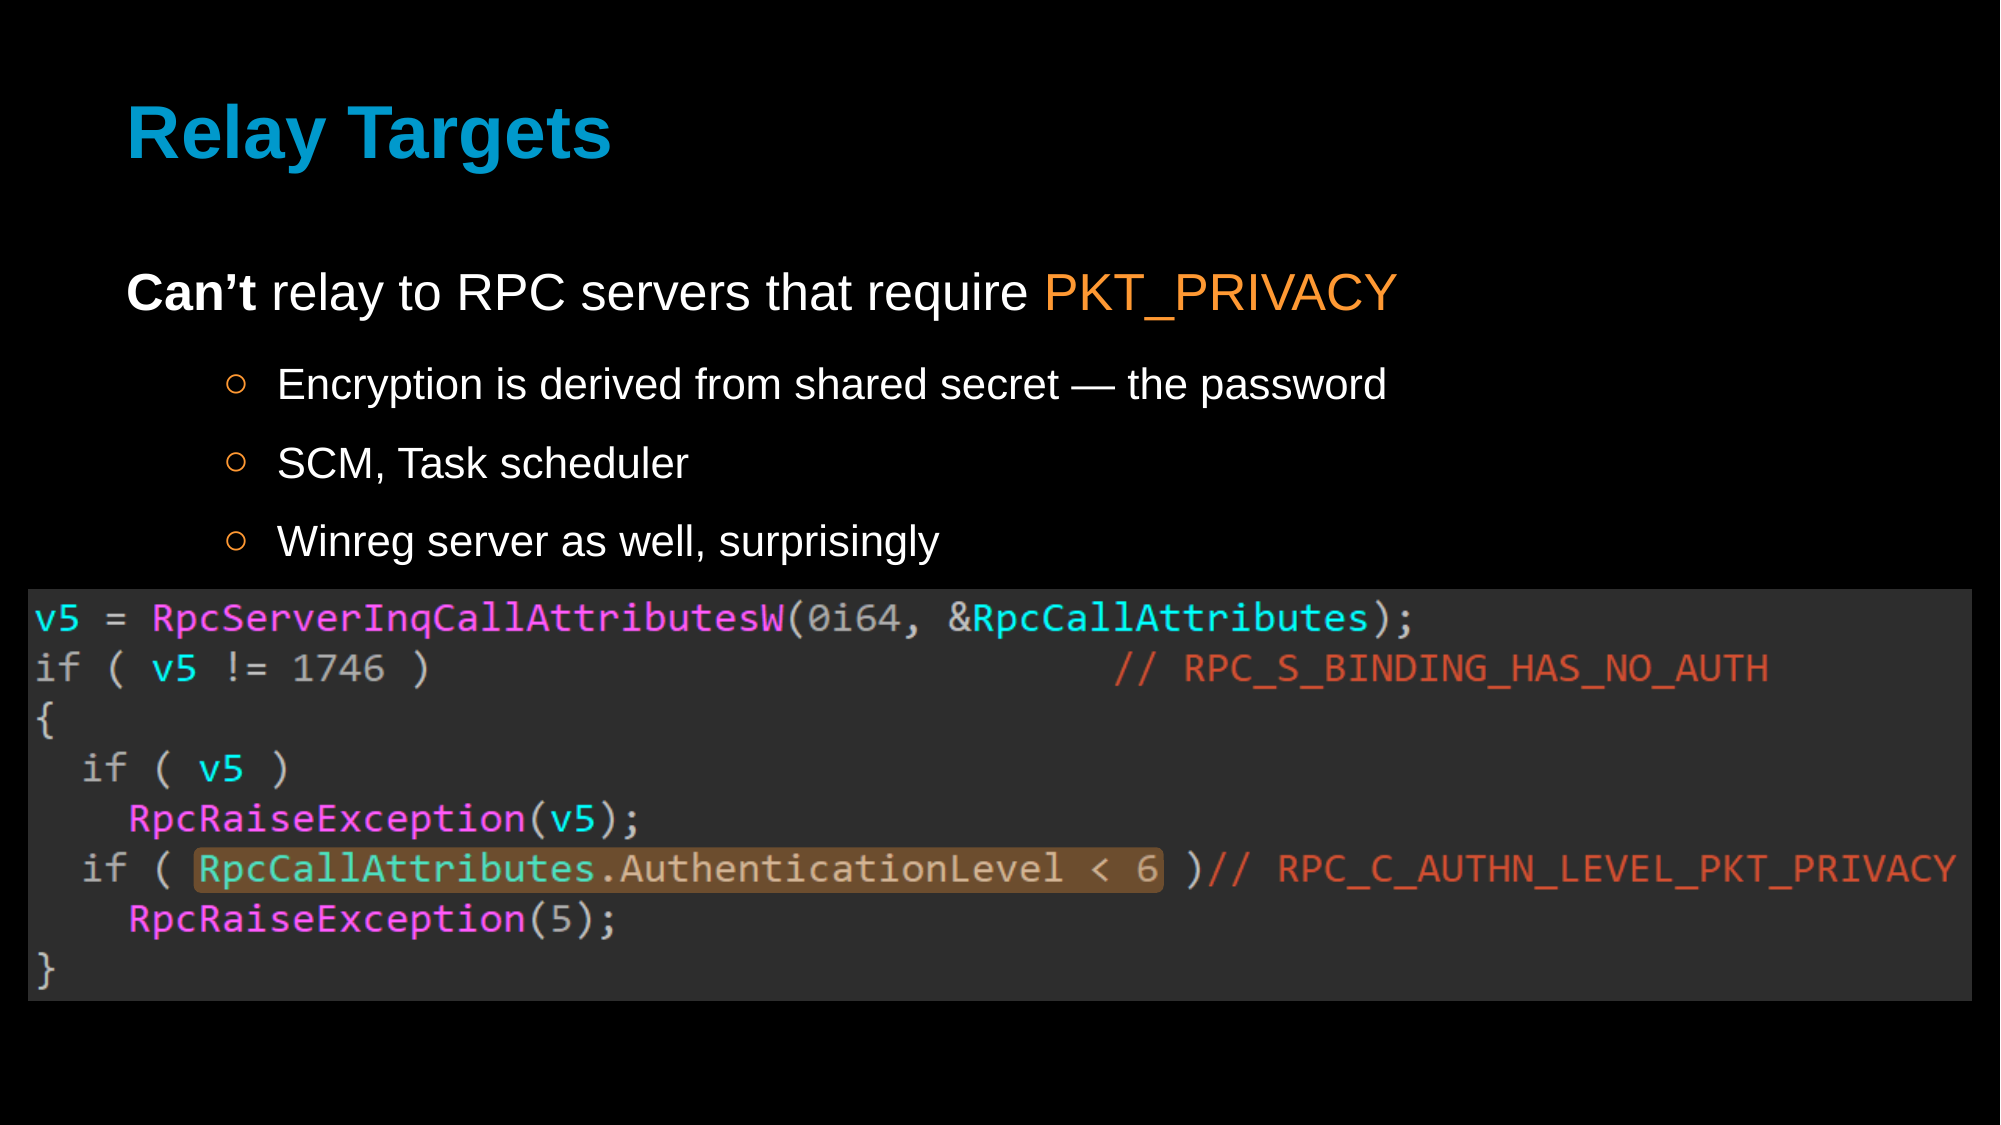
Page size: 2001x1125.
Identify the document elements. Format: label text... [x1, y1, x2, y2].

title Relay Targets [111, 91, 1938, 167]
picture [27, 589, 1972, 1002]
list Can’t relay to RPC servers that require PKT_PRIVACY Encryption is derived from shared secret — the password SCM, Task scheduler Winreg server as well, surprisingly [111, 212, 1938, 587]
